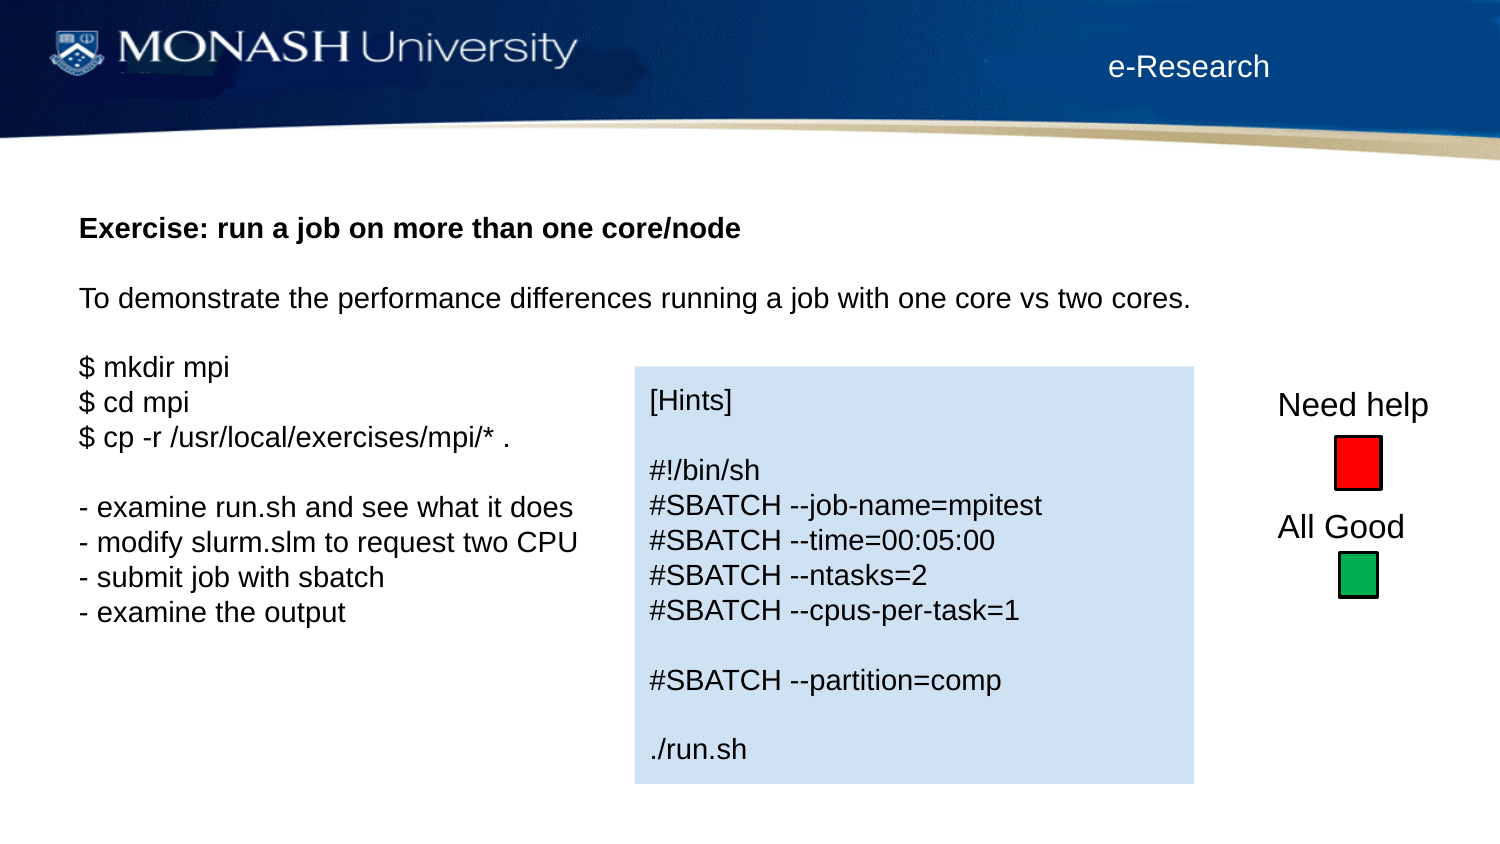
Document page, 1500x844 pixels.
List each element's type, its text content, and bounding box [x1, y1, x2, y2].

text_box [Hints] #!/bin/sh #SBATCH --job-name=mpitest #SBATCH --time=00:05:00 #SBATCH --ntasks=2 #SBATCH --cpus-per-task=1 #SBATCH --partition=comp ./run.sh [634, 366, 1195, 784]
text_box Exercise: run a job on more than one core/node To demonstrate the performance differences running a job with one core vs two cores. $ mkdir mpi $ cd mpi $ cp -r /usr/local/exercises/mpi/* . - examine run.sh and see what it does - modify slurm.slm to request two CPU - submit job with sbatch - examine the output [64, 193, 1211, 712]
picture [0, 0, 1500, 163]
text_box [1335, 436, 1382, 490]
text_box [1339, 552, 1378, 598]
text_box All Good [1264, 498, 1452, 544]
text_box Need help [1264, 376, 1452, 422]
